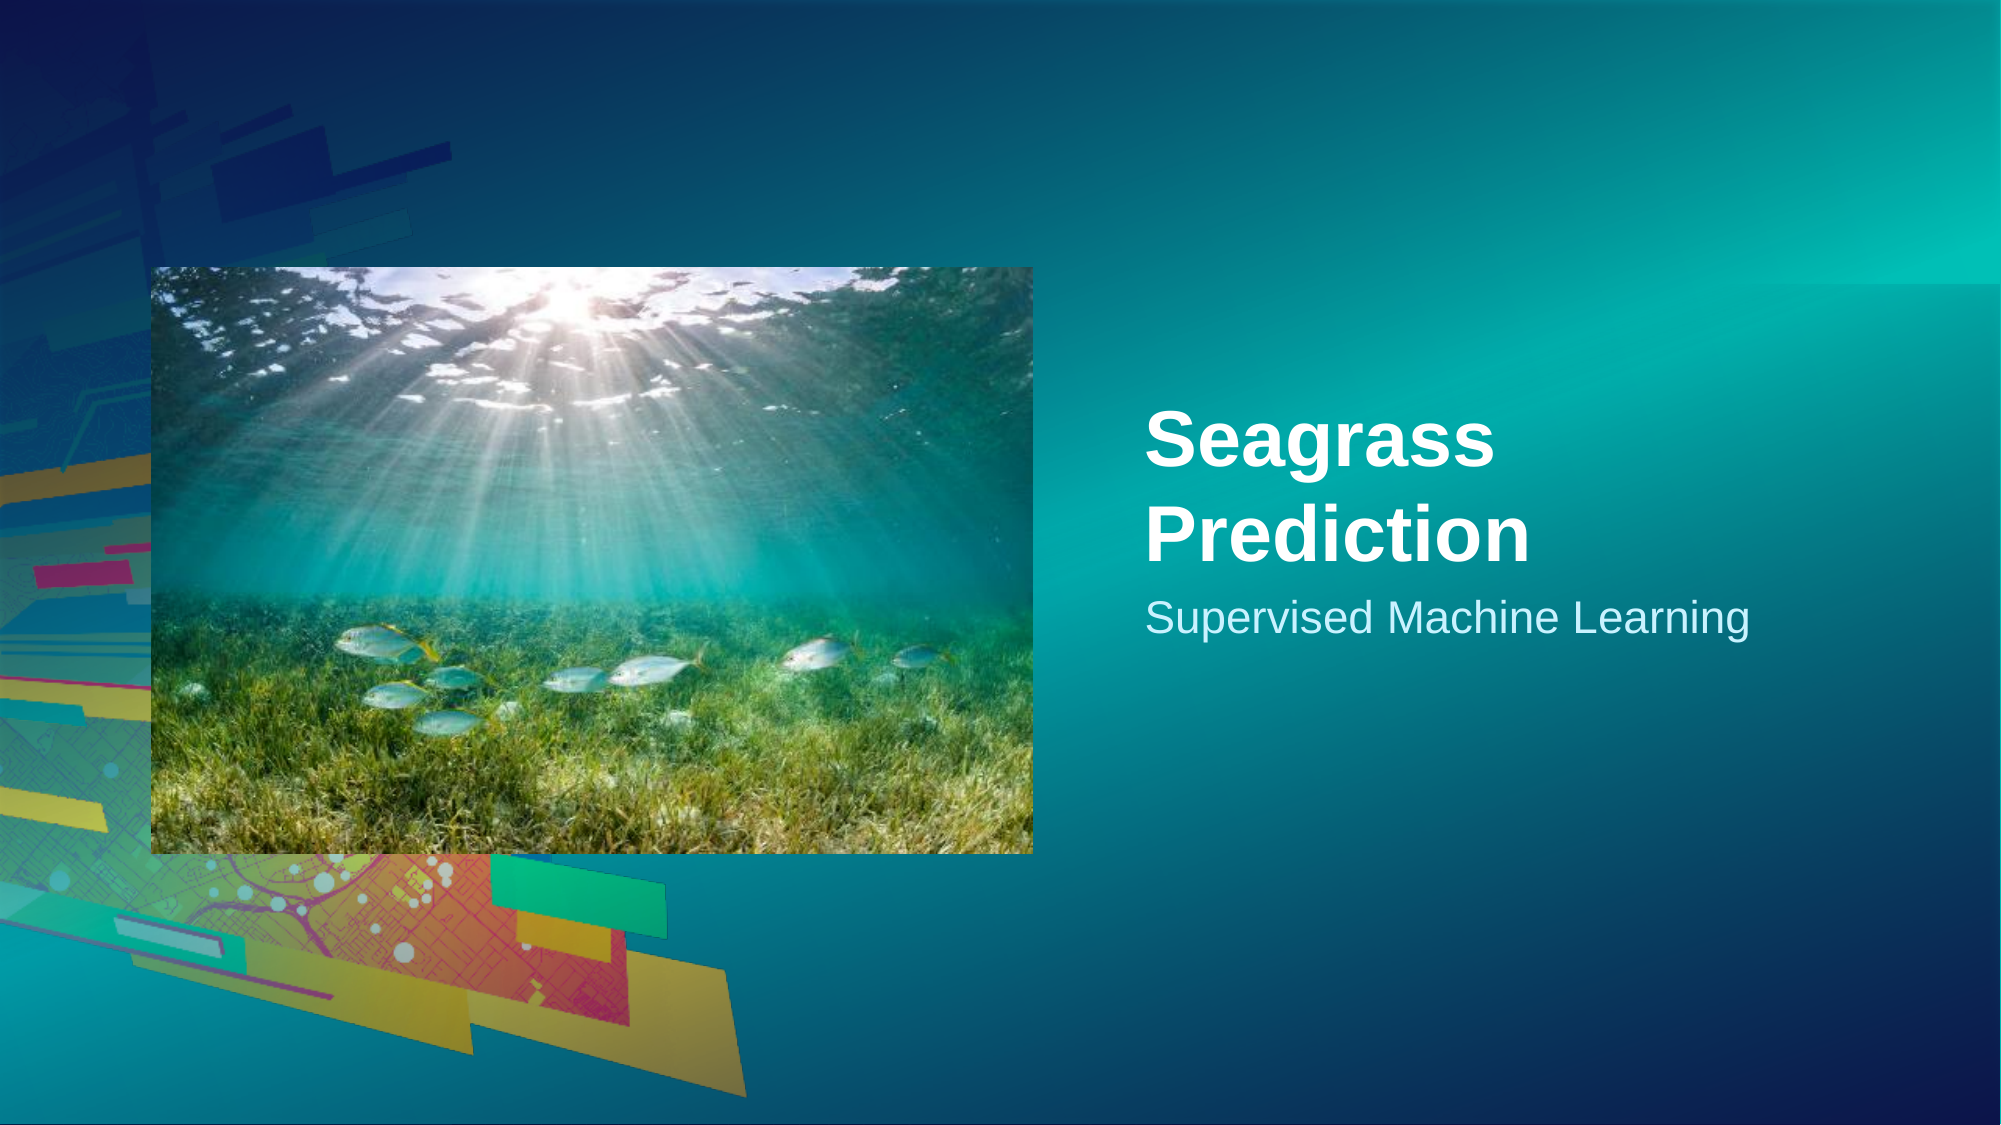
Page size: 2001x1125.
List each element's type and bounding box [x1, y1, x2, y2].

text_box [0, 0, 2000, 1125]
picture [150, 267, 1033, 854]
